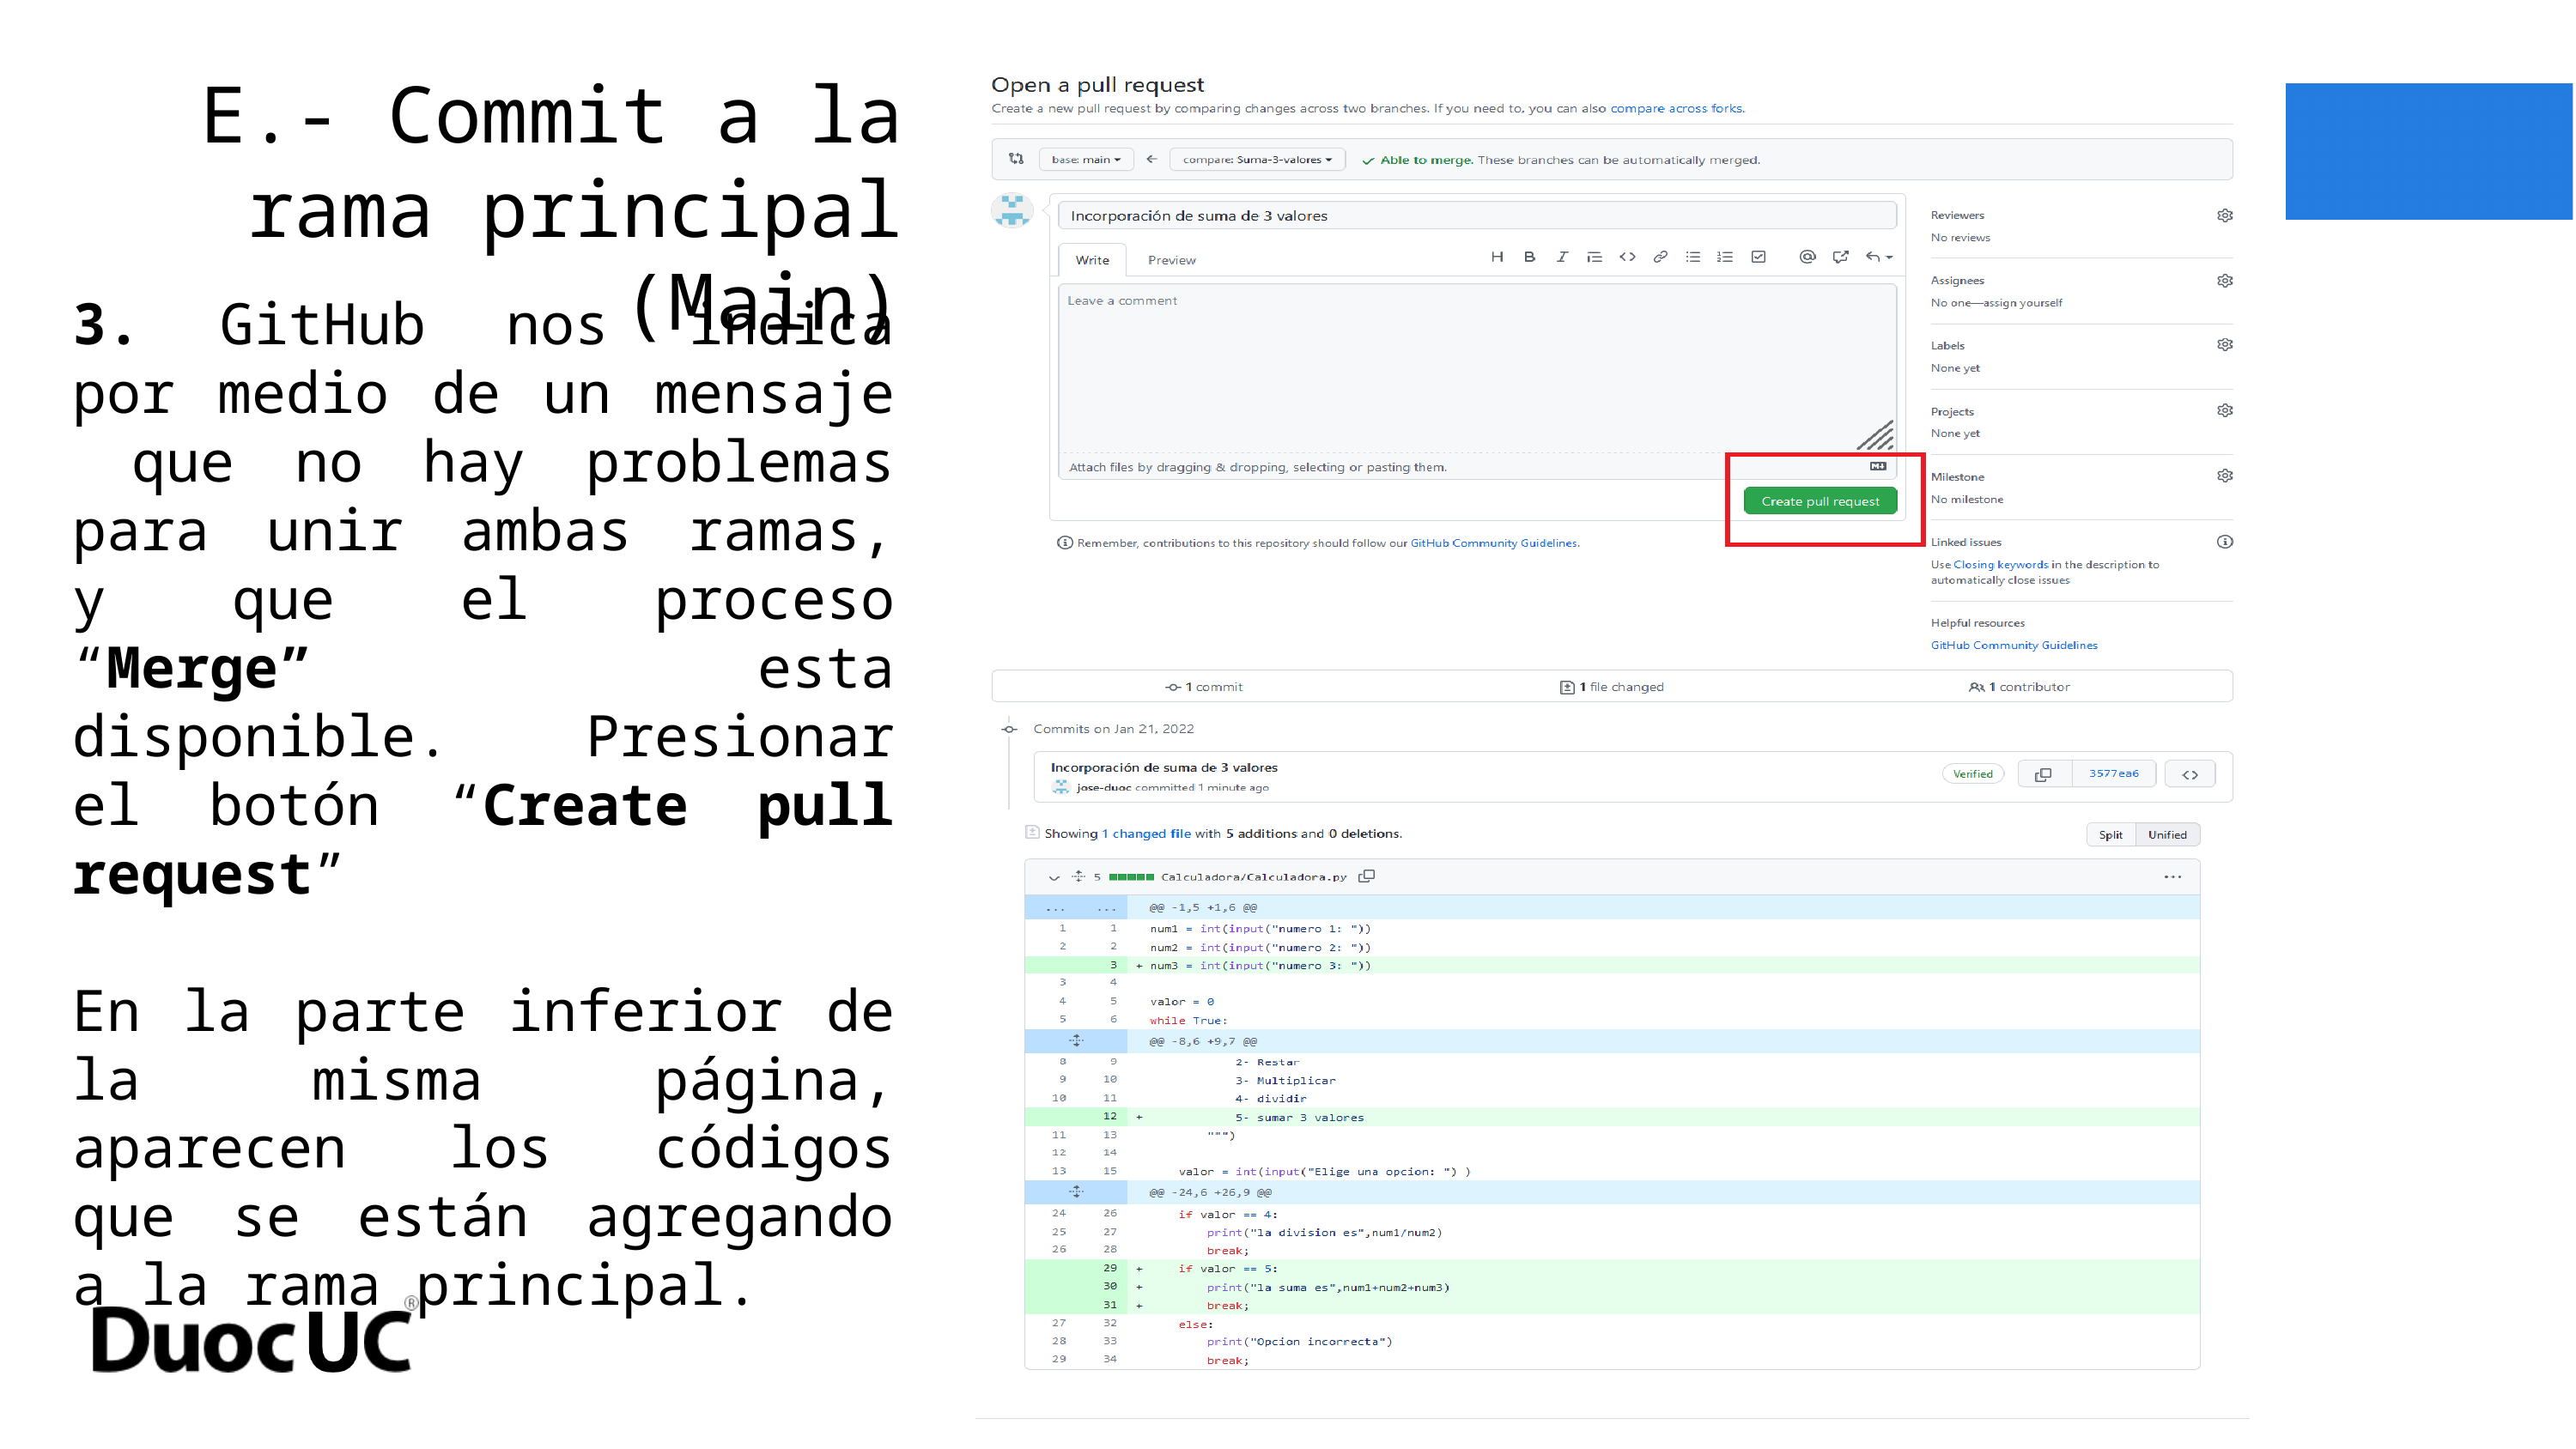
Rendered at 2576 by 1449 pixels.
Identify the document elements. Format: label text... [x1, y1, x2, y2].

text_box 3. GitHub nos indica por medio de un mensaje que no hay problemas para unir ambas ramas, y que el proceso “Merge” esta disponible. Presionar el botón “Create pull request” En la parte inferior de la misma página, aparecen los códigos que se están agregando a la rama principal. [64, 283, 903, 1385]
picture [968, 67, 2286, 1422]
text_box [404, 1295, 420, 1311]
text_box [363, 1311, 411, 1373]
text_box E.- Commit a la rama principal (Main) [33, 64, 903, 347]
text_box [93, 1306, 295, 1373]
text_box [2290, 83, 2573, 221]
